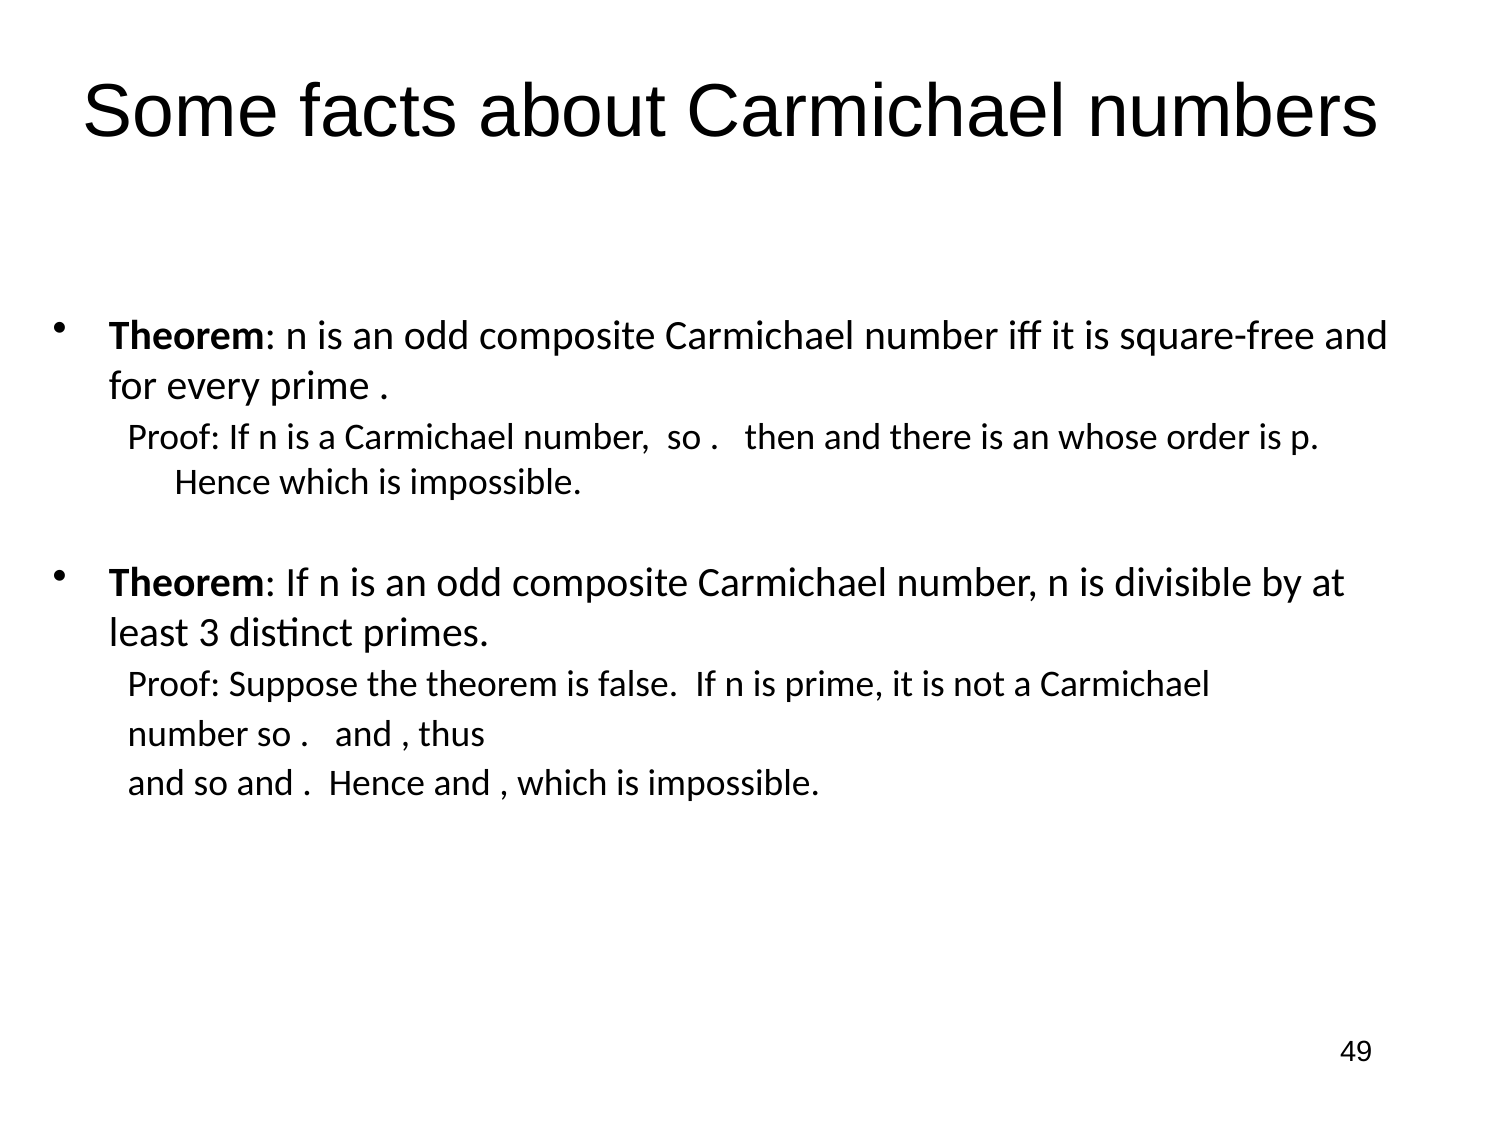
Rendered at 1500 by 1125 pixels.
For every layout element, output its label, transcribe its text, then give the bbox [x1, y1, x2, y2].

slide_number 49 [1074, 1024, 1388, 1101]
title Some facts about Carmichael numbers [62, 37, 1401, 176]
